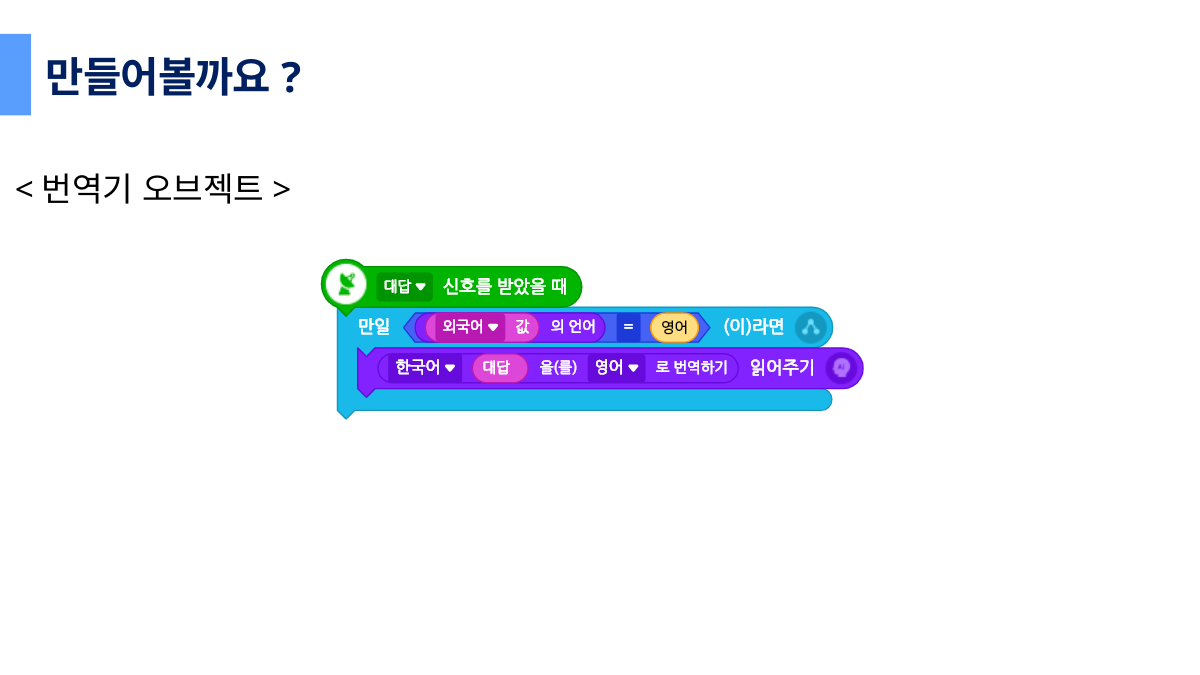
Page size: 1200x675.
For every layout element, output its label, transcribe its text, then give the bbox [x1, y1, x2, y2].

text_box 만들어볼까요? [32, 43, 712, 109]
text_box <번역기 오브젝트> [0, 160, 403, 215]
text_box [0, 33, 32, 116]
picture [320, 255, 880, 420]
